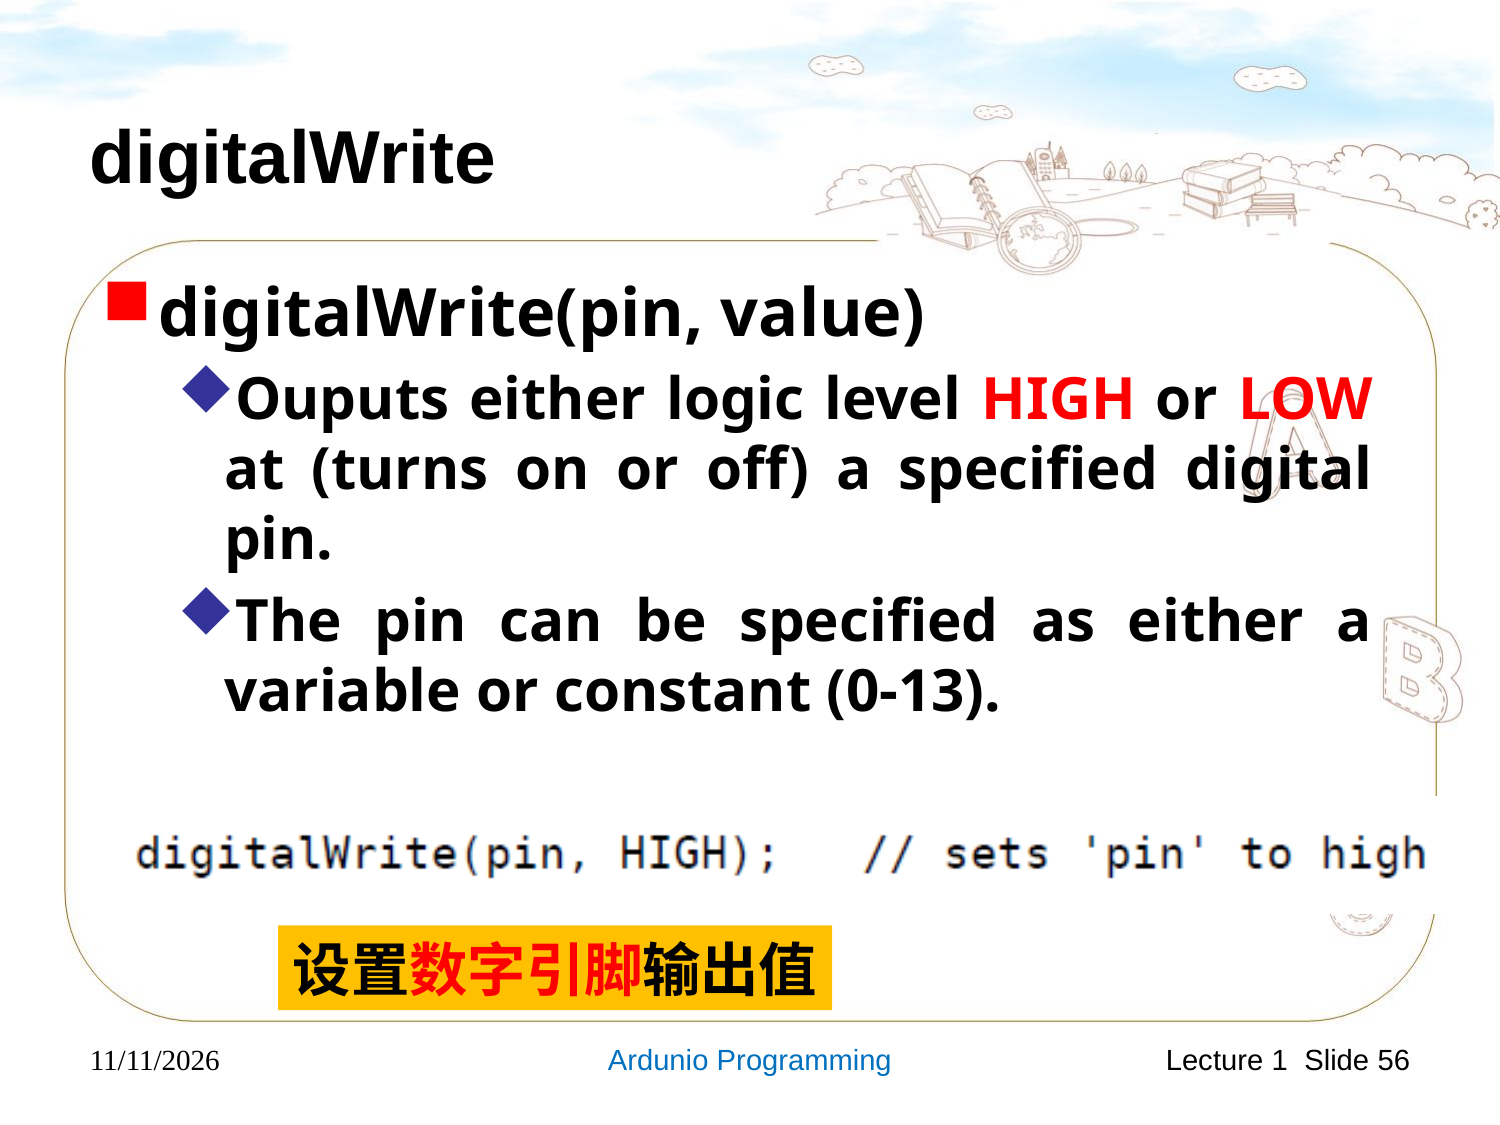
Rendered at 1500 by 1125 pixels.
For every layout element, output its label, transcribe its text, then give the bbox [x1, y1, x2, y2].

slide_number Lecture 1 Slide 56 [1074, 1034, 1426, 1113]
text_box 设置数字引脚输出值 [278, 925, 833, 1011]
list digitalWrite(pin, value) Ouputs either logic level HIGH or LOW at (turns on or off) a specified digital pin. The pin can be specified as either a variable or constant (0-13). [87, 262, 1388, 1006]
footer Ardunio Programming [512, 1034, 988, 1113]
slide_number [74, 1034, 426, 1113]
title digitalWrite [74, 74, 1426, 233]
picture [0, 0, 1500, 1125]
